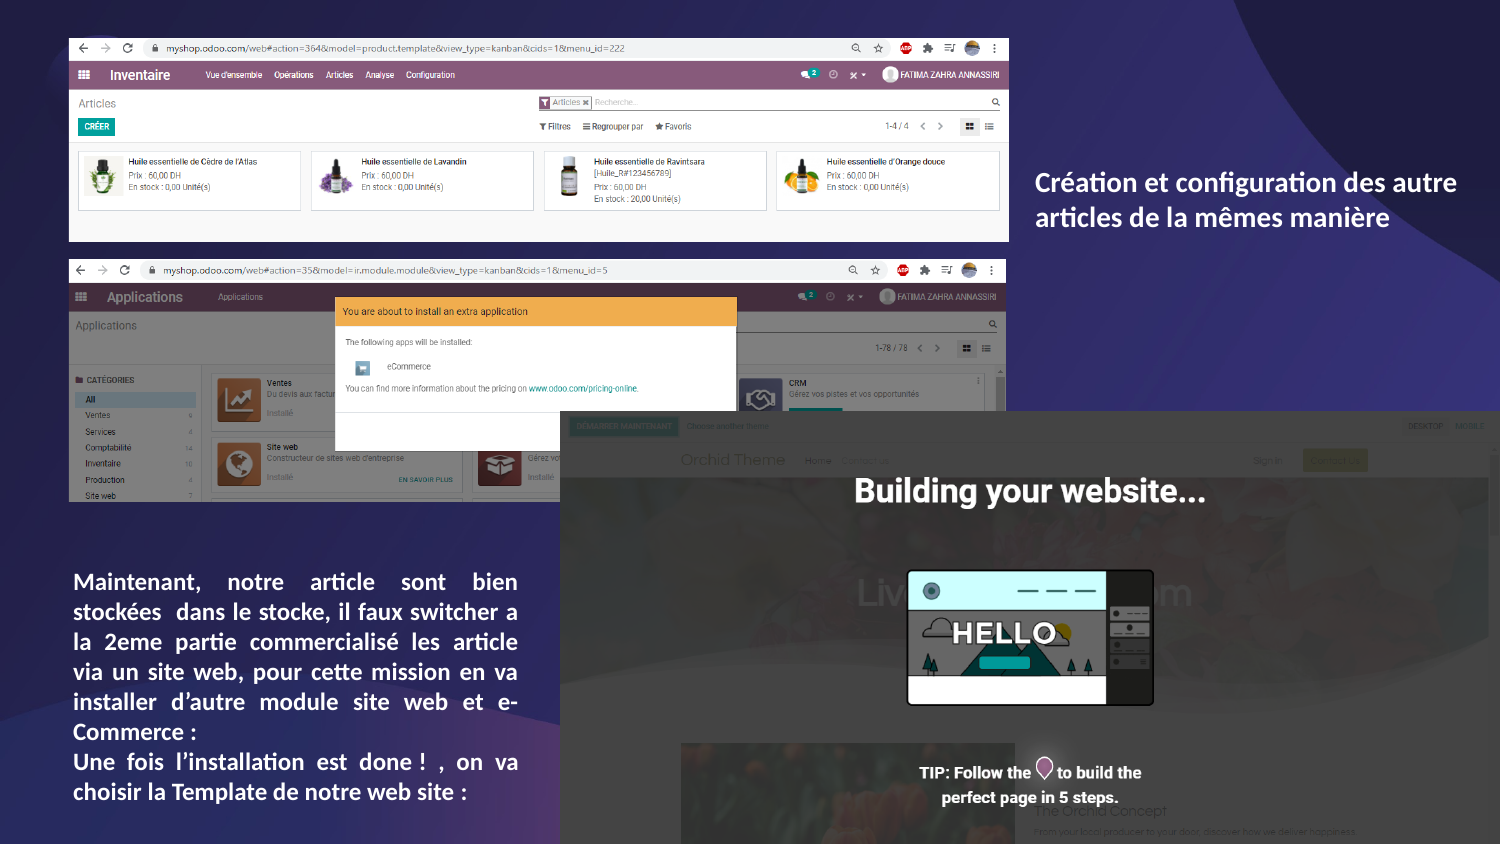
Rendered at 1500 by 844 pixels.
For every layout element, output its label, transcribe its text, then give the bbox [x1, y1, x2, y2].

text_box Création et configuration des autre articles de la mêmes manière [1014, 155, 1488, 241]
text_box Maintenant, notre article sont bien stockées dans le stocke, il faux switcher a la 2eme partie commercialisé les article via un site web, pour cette mission en va installer d’autre module site web et e-Commerce : Une fois l’installation est done ! , on va choisir la Template de notre web site : [20, 558, 534, 813]
picture [0, 0, 1500, 844]
